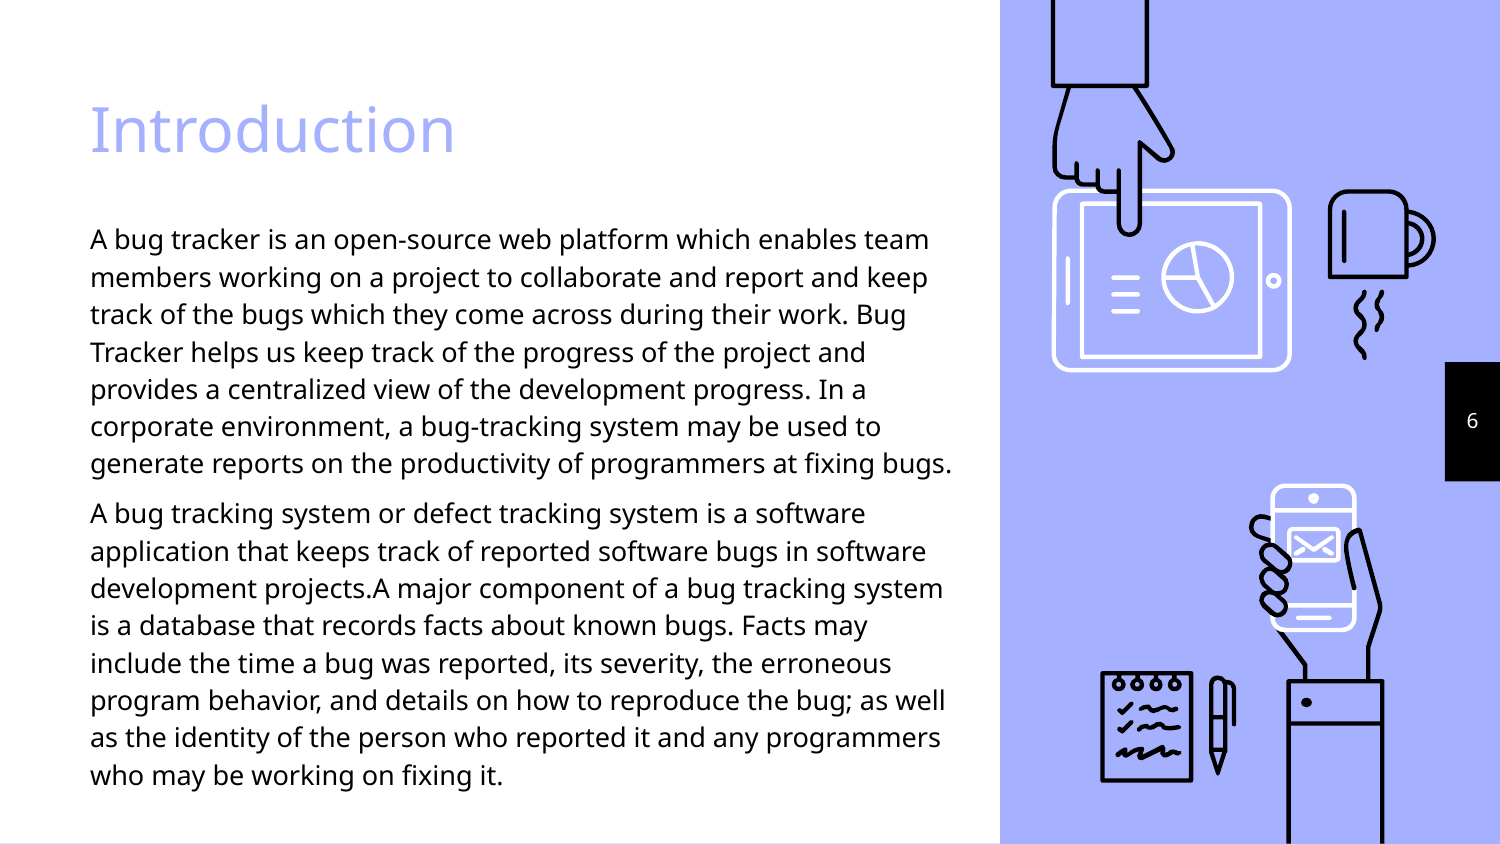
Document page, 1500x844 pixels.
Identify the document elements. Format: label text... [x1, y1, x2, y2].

list A bug tracker is an open-source web platform which enables team members working on a project to collaborate and report and keep track of the bugs which they come across during their work. Bug Tracker helps us keep track of the progress of the project and provides a centralized view of the development progress. In a corporate environment, a bug-tracking system may be used to generate reports on the productivity of programmers at fixing bugs. A bug tracking system or defect tracking system is a software application that keeps track of reported software bugs in software development projects.A major component of a bug tracking system is a database that records facts about known bugs. Facts may include the time a bug was reported, its severity, the erroneous program behavior, and details on how to reproduce the bug; as well as the identity of the person who reported it and any programmers who may be working on fixing it. [75, 203, 972, 844]
title Introduction [75, 39, 918, 180]
slide_number ‹#› [1444, 362, 1500, 482]
